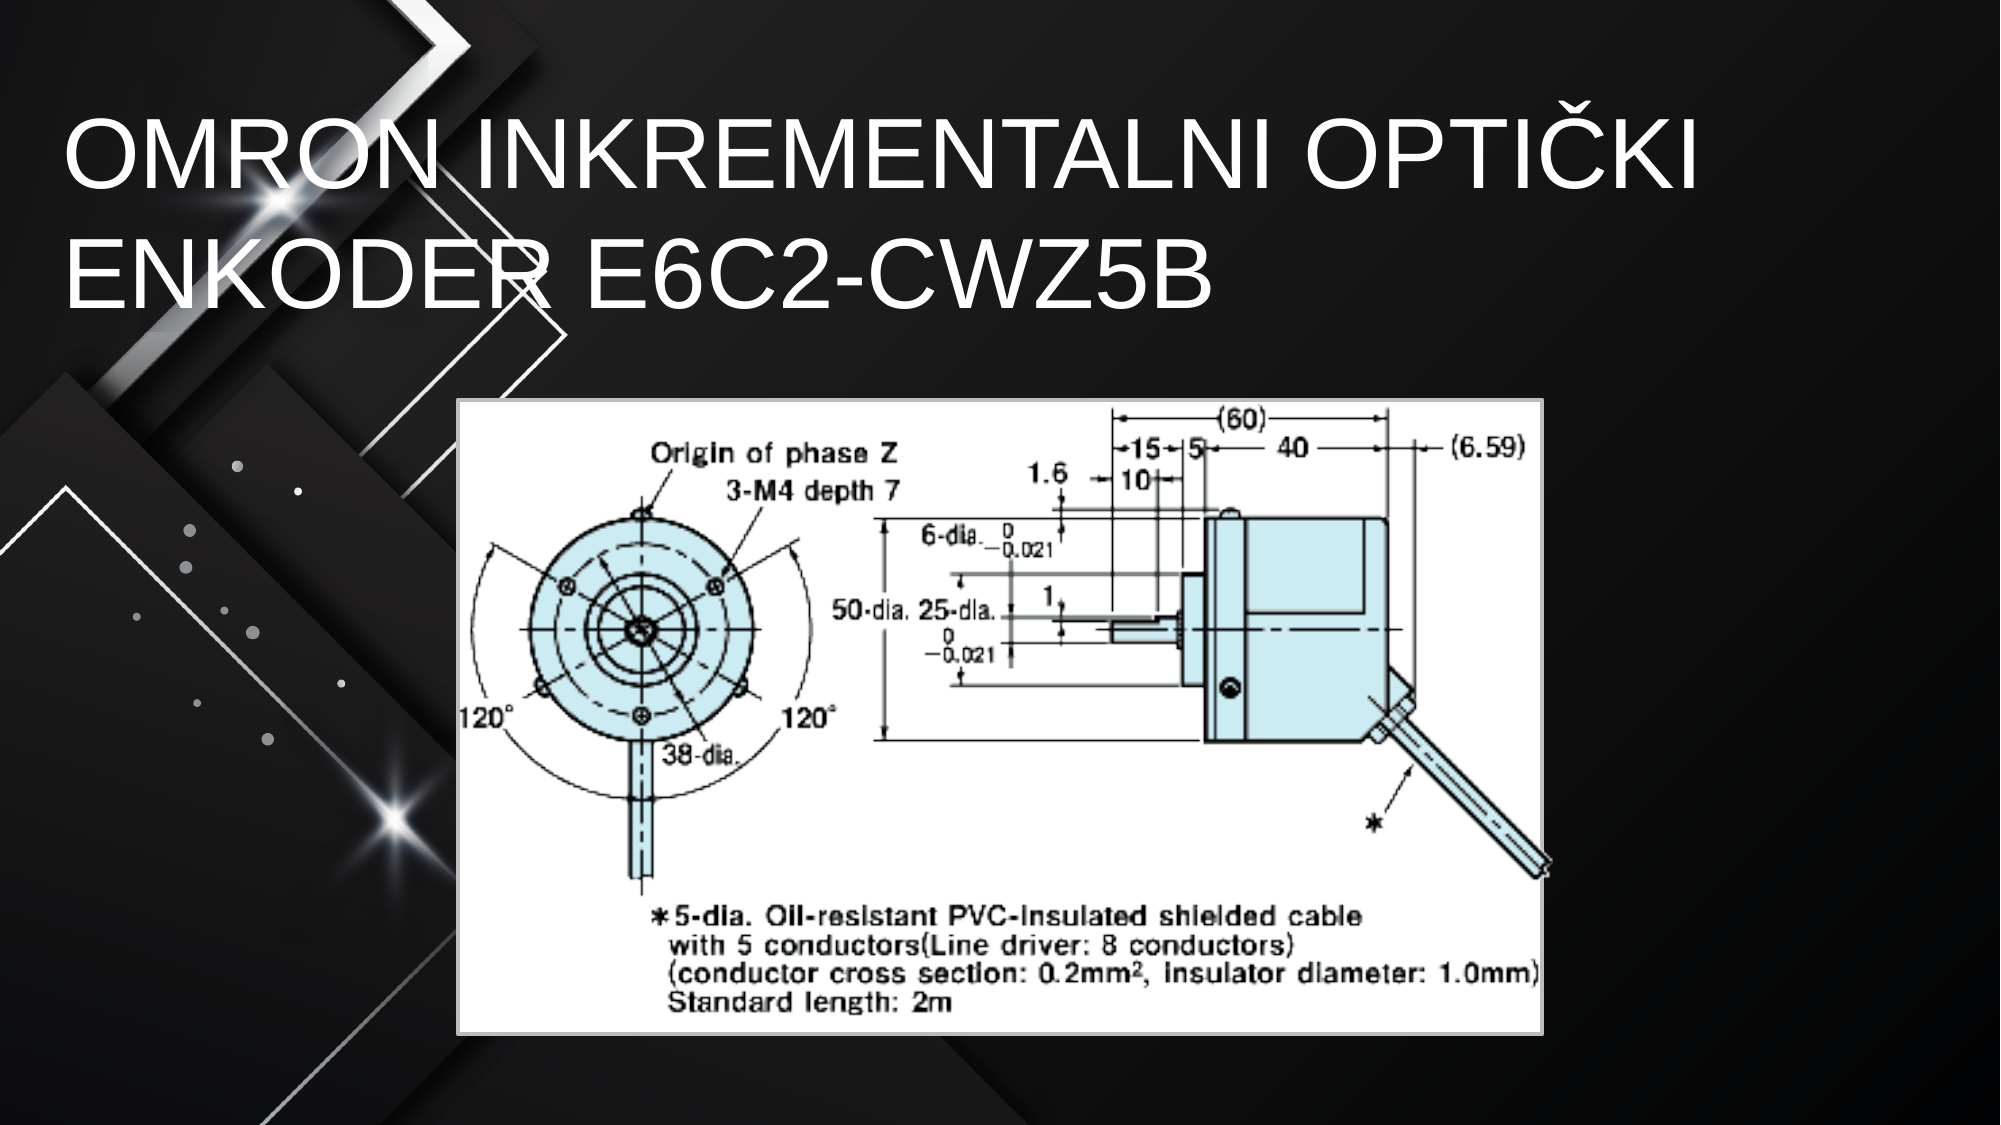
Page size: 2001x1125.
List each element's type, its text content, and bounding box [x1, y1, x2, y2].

text_box OMRON INKREMENTALNI OPTIČKI ENKODER E6C2-CWZ5B [47, 81, 1734, 207]
picture [0, 0, 1561, 1125]
